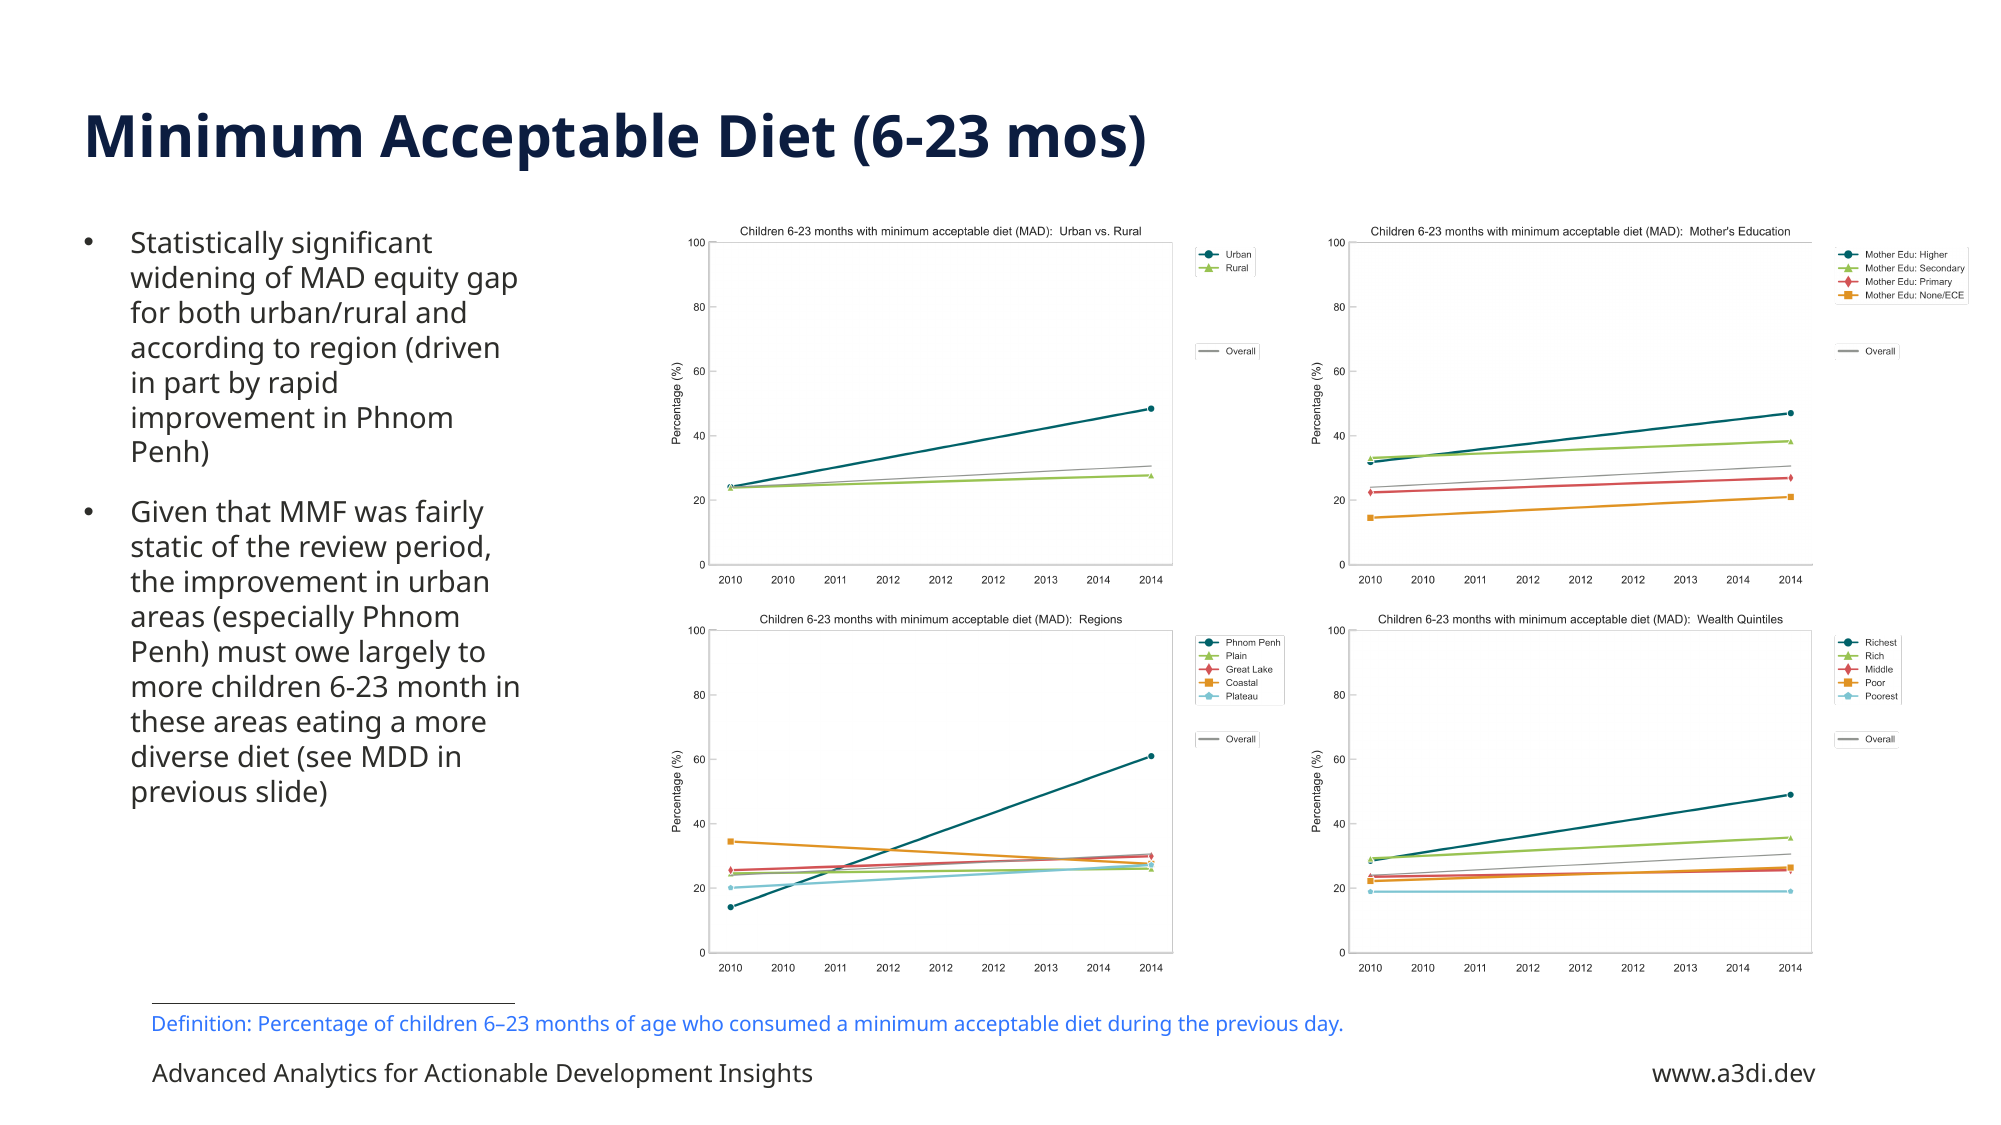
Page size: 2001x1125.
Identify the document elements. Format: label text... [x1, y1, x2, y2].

text_box Definition: Percentage of children 6–23 months of age who consumed a minimum acceptable diet during the previous day. [136, 1003, 1846, 1044]
picture [1303, 218, 1977, 594]
picture [663, 606, 1293, 982]
picture [1303, 606, 1910, 982]
text_box Statistically significant widening of MAD equity gap for both urban/rural and according to region (driven in part by rapid improvement in Phnom Penh) Given that MMF was fairly static of the review period, the improvement in urban areas (especially Phnom Penh) must owe largely to more children 6-23 month in these areas eating a more diverse diet (see MDD in previous slide) [68, 216, 546, 816]
title Minimum Acceptable Diet (6-23 mos) [68, 59, 1863, 217]
picture [663, 218, 1268, 594]
